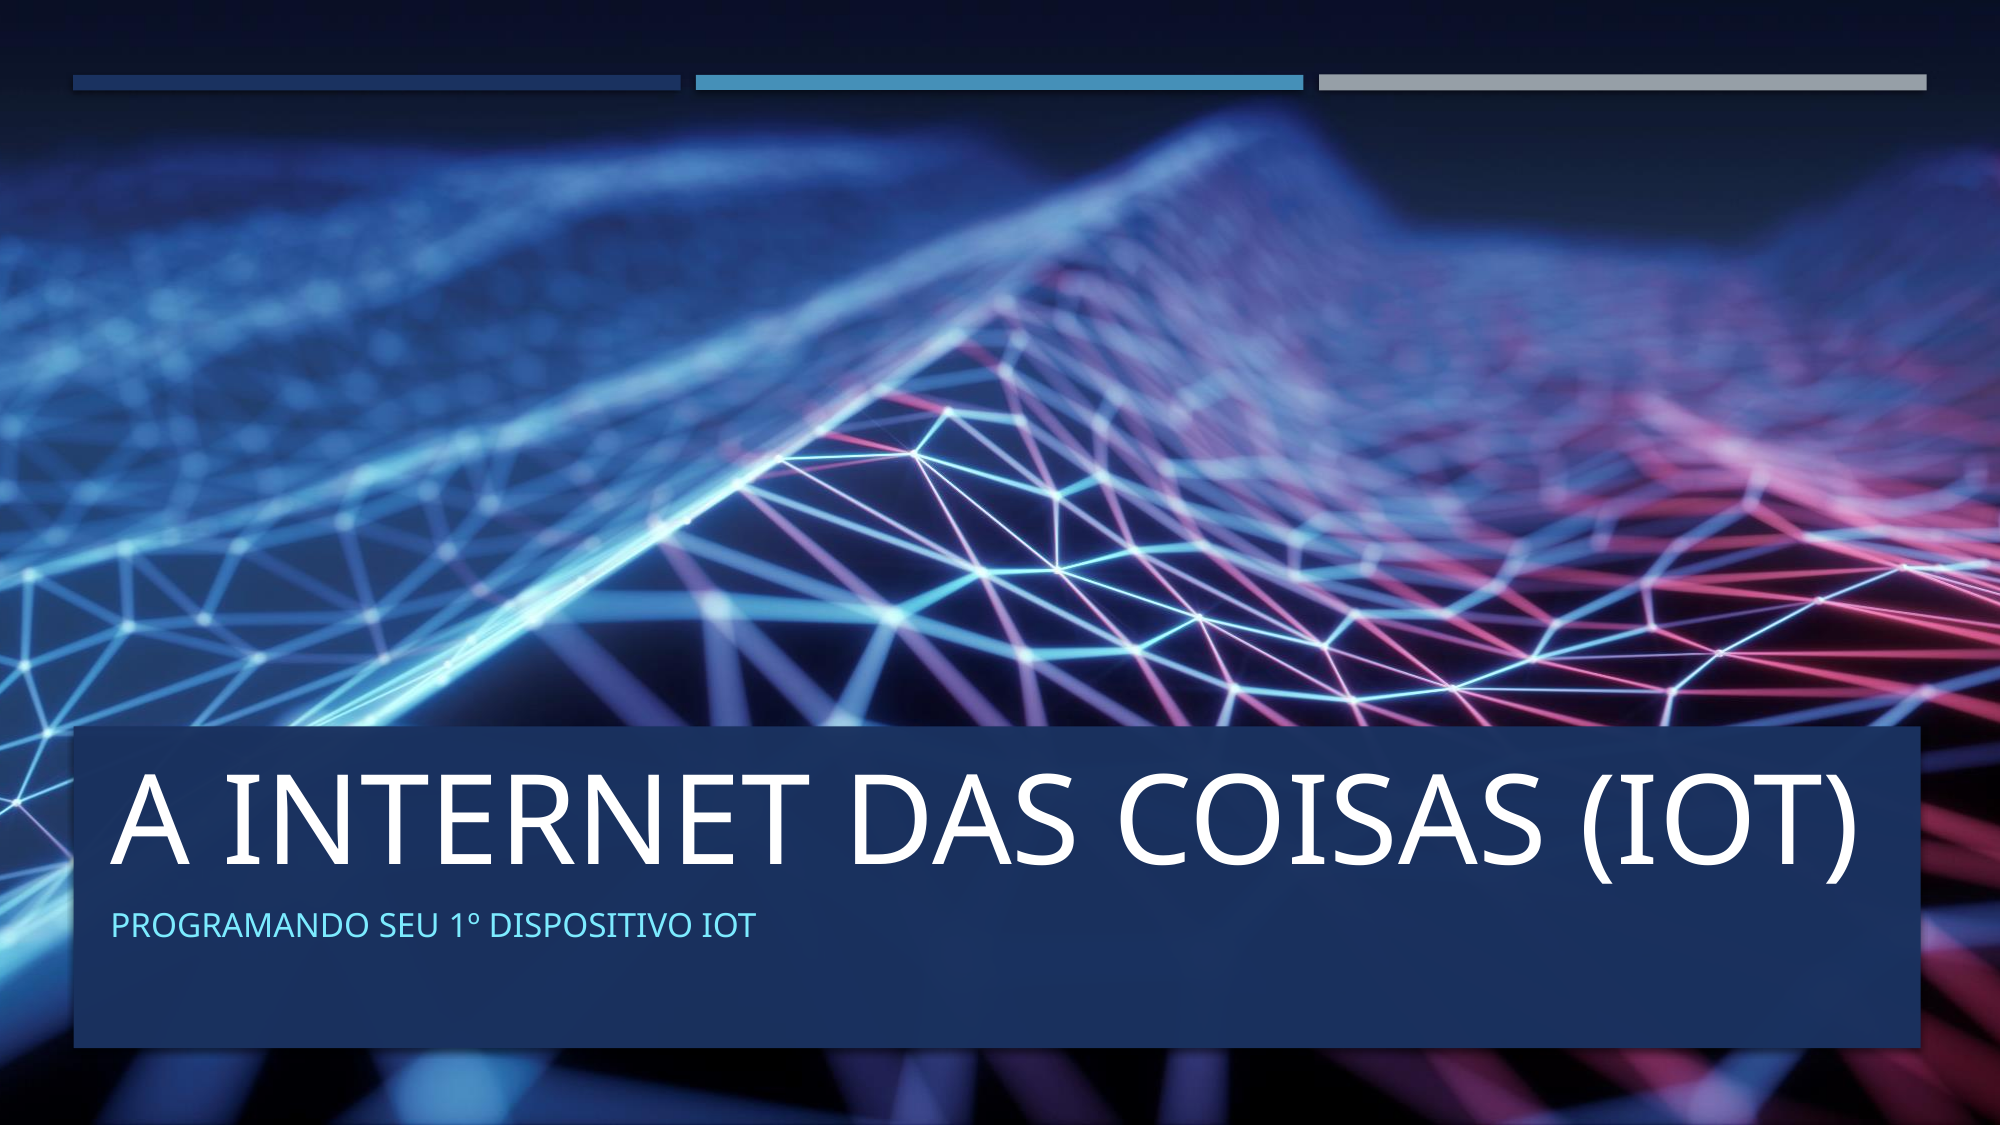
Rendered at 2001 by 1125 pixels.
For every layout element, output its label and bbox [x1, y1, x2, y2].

text_box [72, 73, 1928, 92]
picture [0, 0, 2000, 1125]
